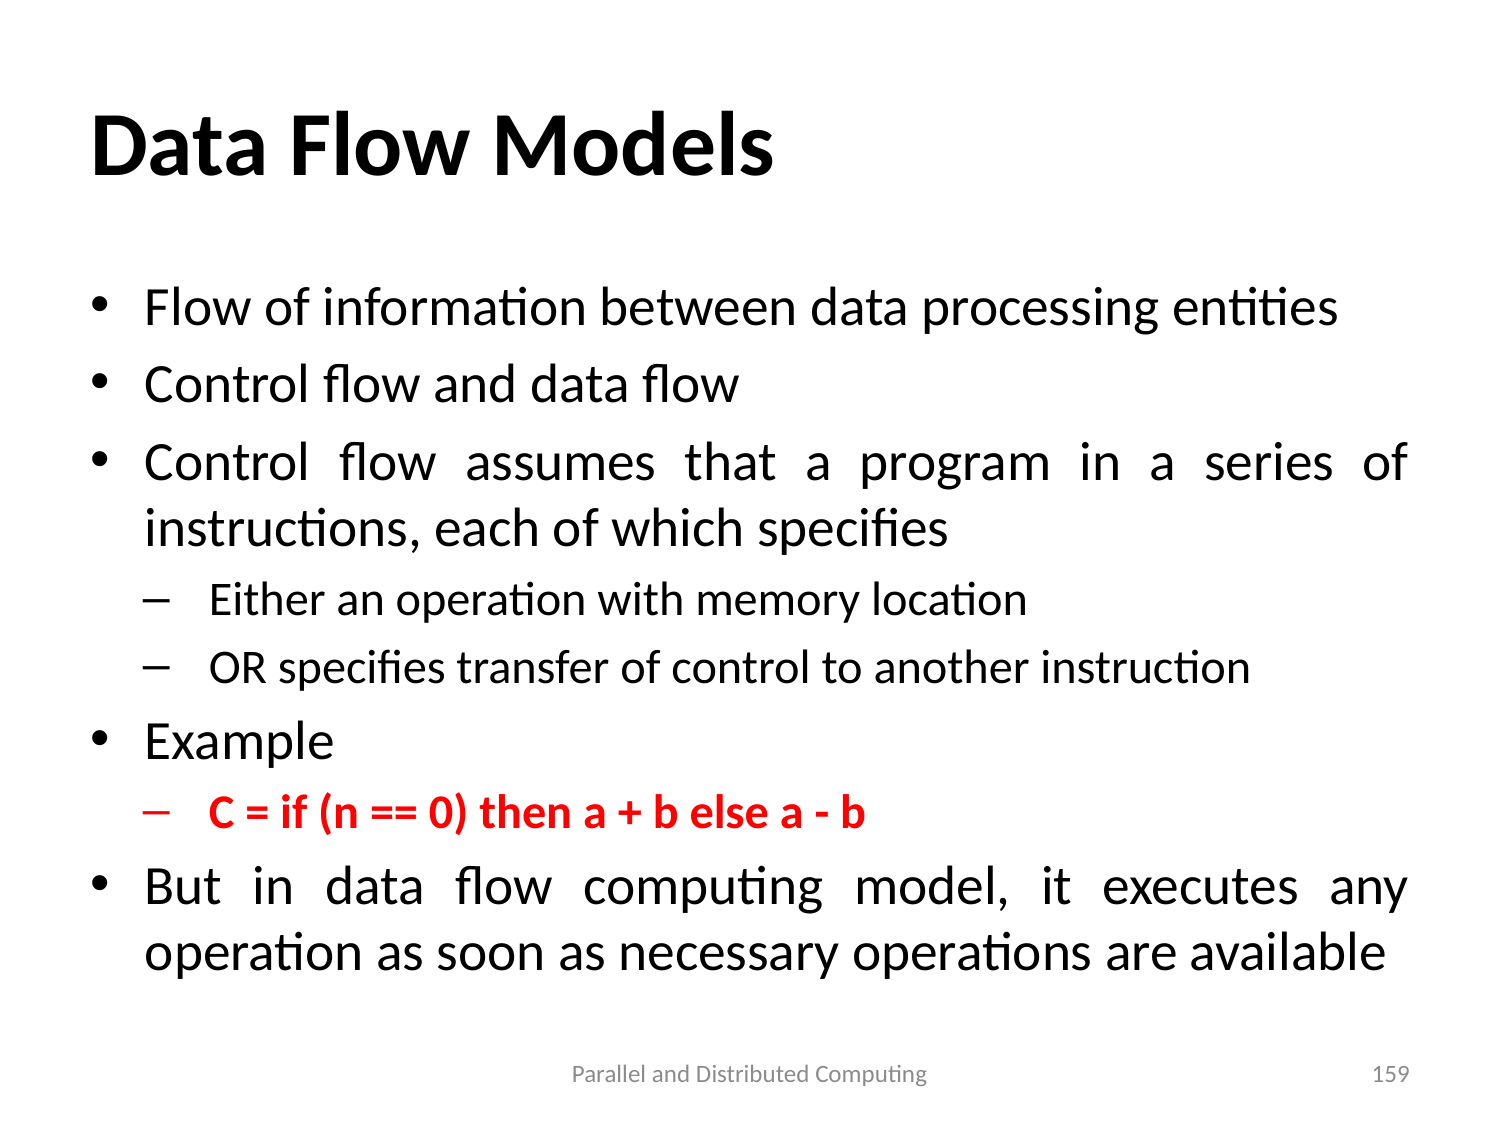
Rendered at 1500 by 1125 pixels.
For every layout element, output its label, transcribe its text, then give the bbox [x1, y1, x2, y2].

footer Parallel and Distributed Computing [512, 1042, 988, 1103]
slide_number 159 [1074, 1042, 1425, 1103]
title Data Flow Models [75, 45, 1425, 233]
list Flow of information between data processing entities Control flow and data flow Control flow assumes that a program in a series of instructions, each of which specifies Either an operation with memory location OR specifies transfer of control to another instruction Example C = if (n == 0) then a + b else a - b But in data flow computing model, it executes any operation as soon as necessary operations are available [75, 262, 1425, 1005]
